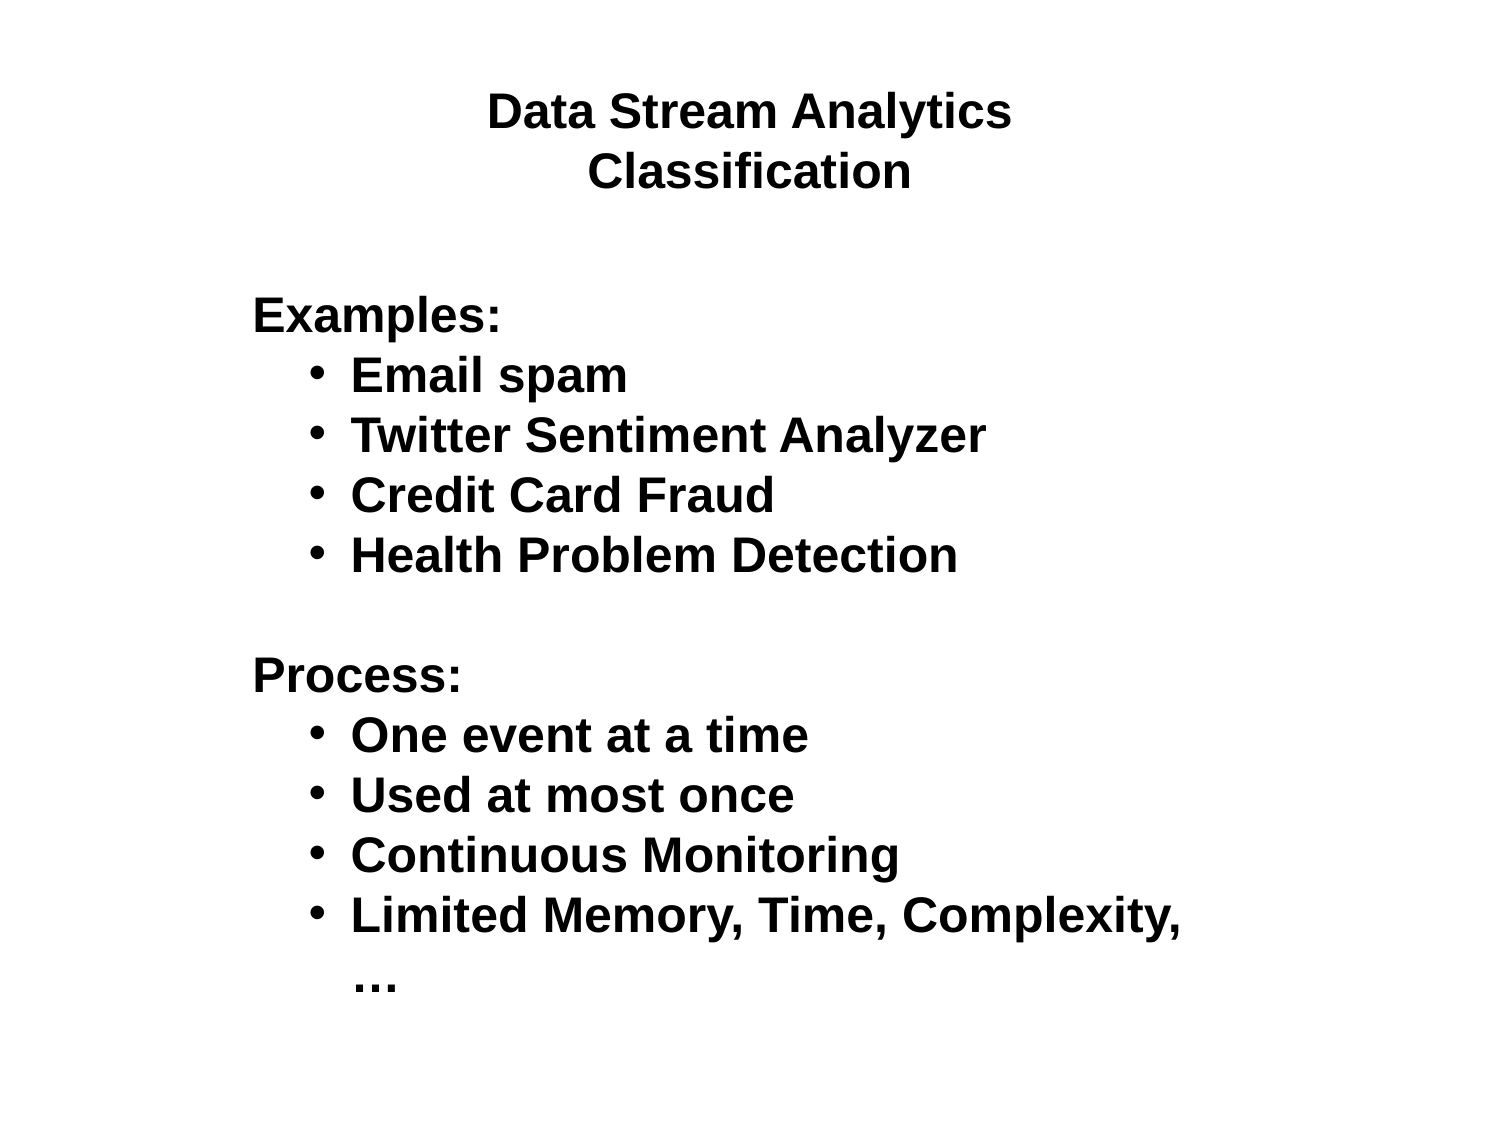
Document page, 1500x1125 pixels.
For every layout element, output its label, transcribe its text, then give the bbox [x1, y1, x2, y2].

text_box Examples: Email spam Twitter Sentiment Analyzer Credit Card Fraud Health Problem Detection Process: One event at a time Used at most once Continuous Monitoring Limited Memory, Time, Complexity, … [237, 274, 1213, 1010]
title Data Stream Analytics Classification [75, 45, 1425, 233]
